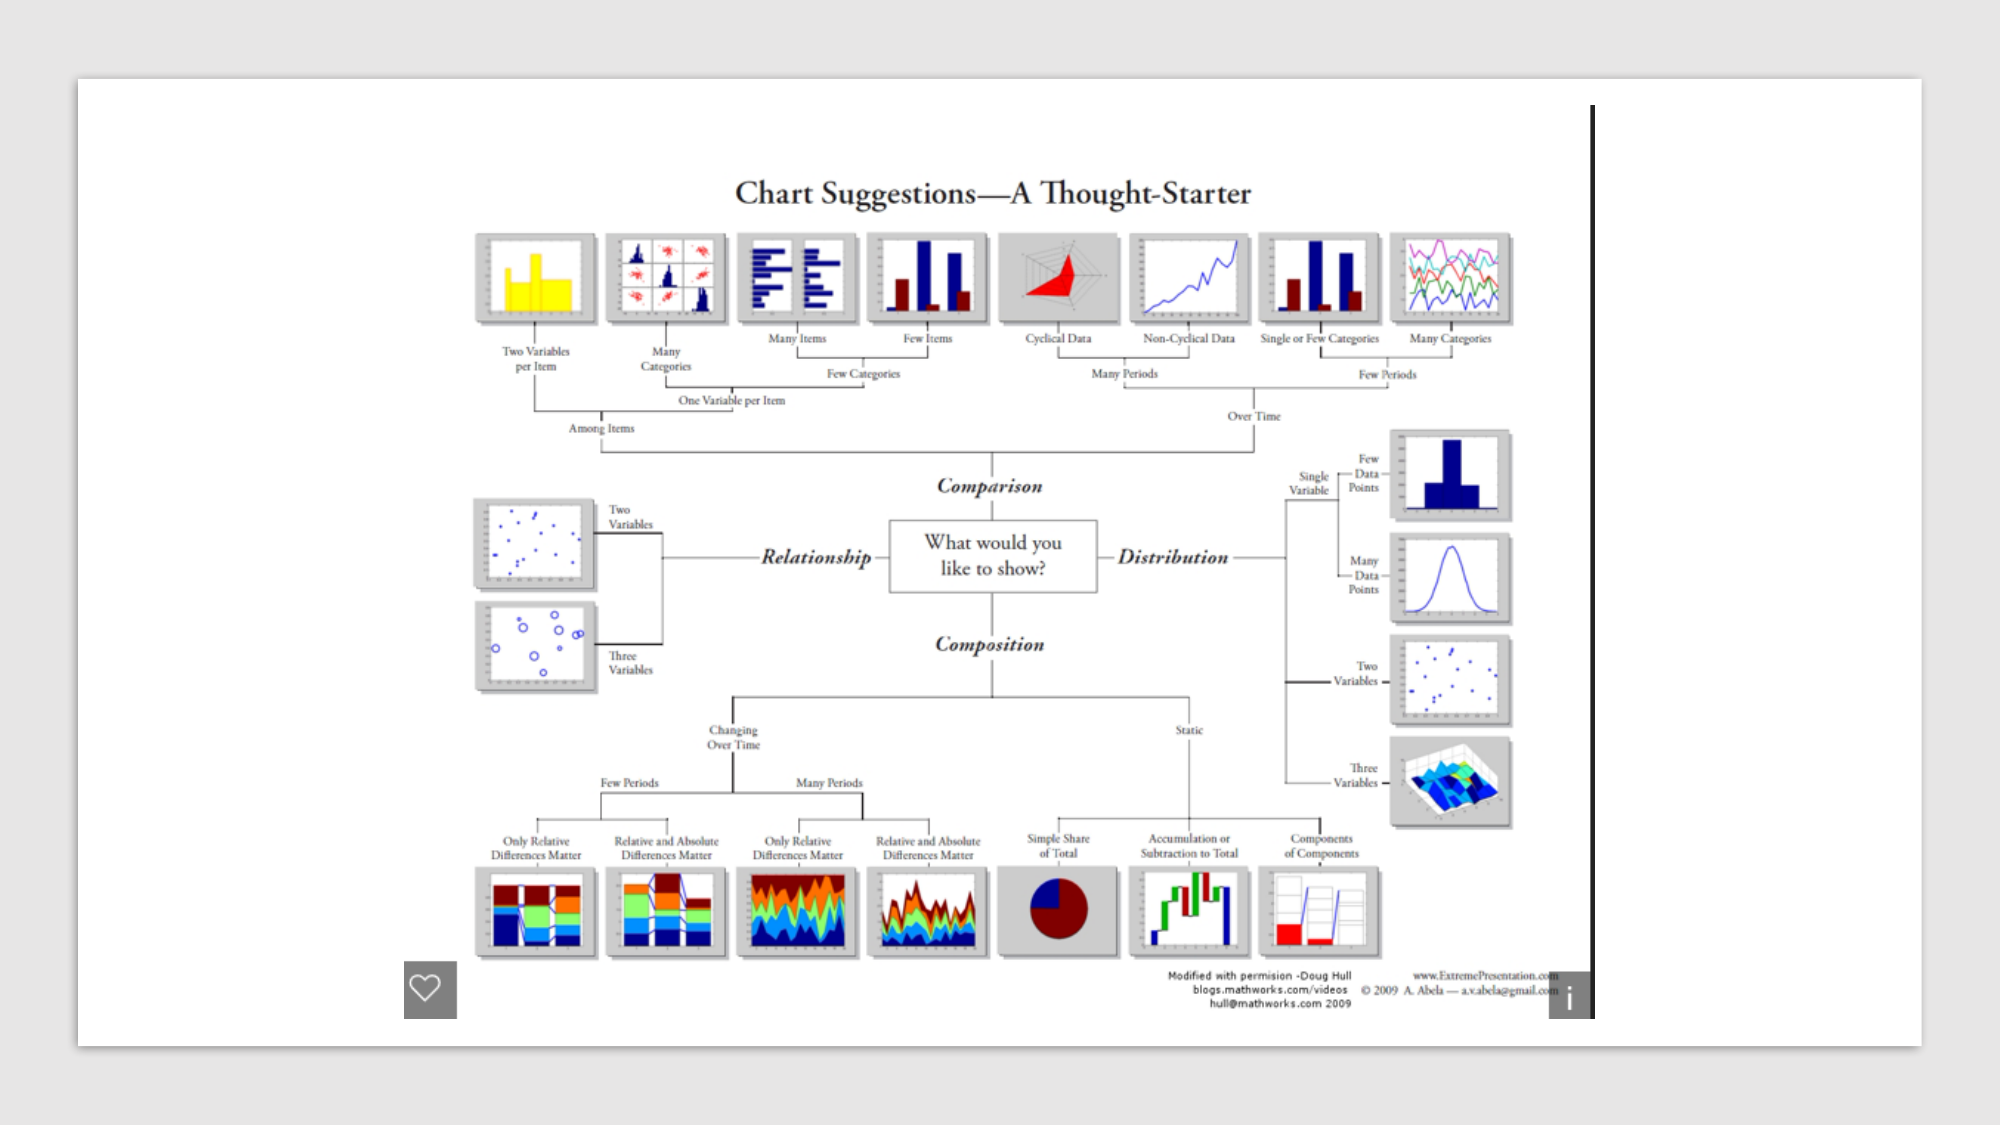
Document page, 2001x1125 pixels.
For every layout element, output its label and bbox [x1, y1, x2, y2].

picture [404, 105, 1595, 1019]
text_box [0, 0, 2000, 1125]
text_box [77, 78, 1923, 1047]
